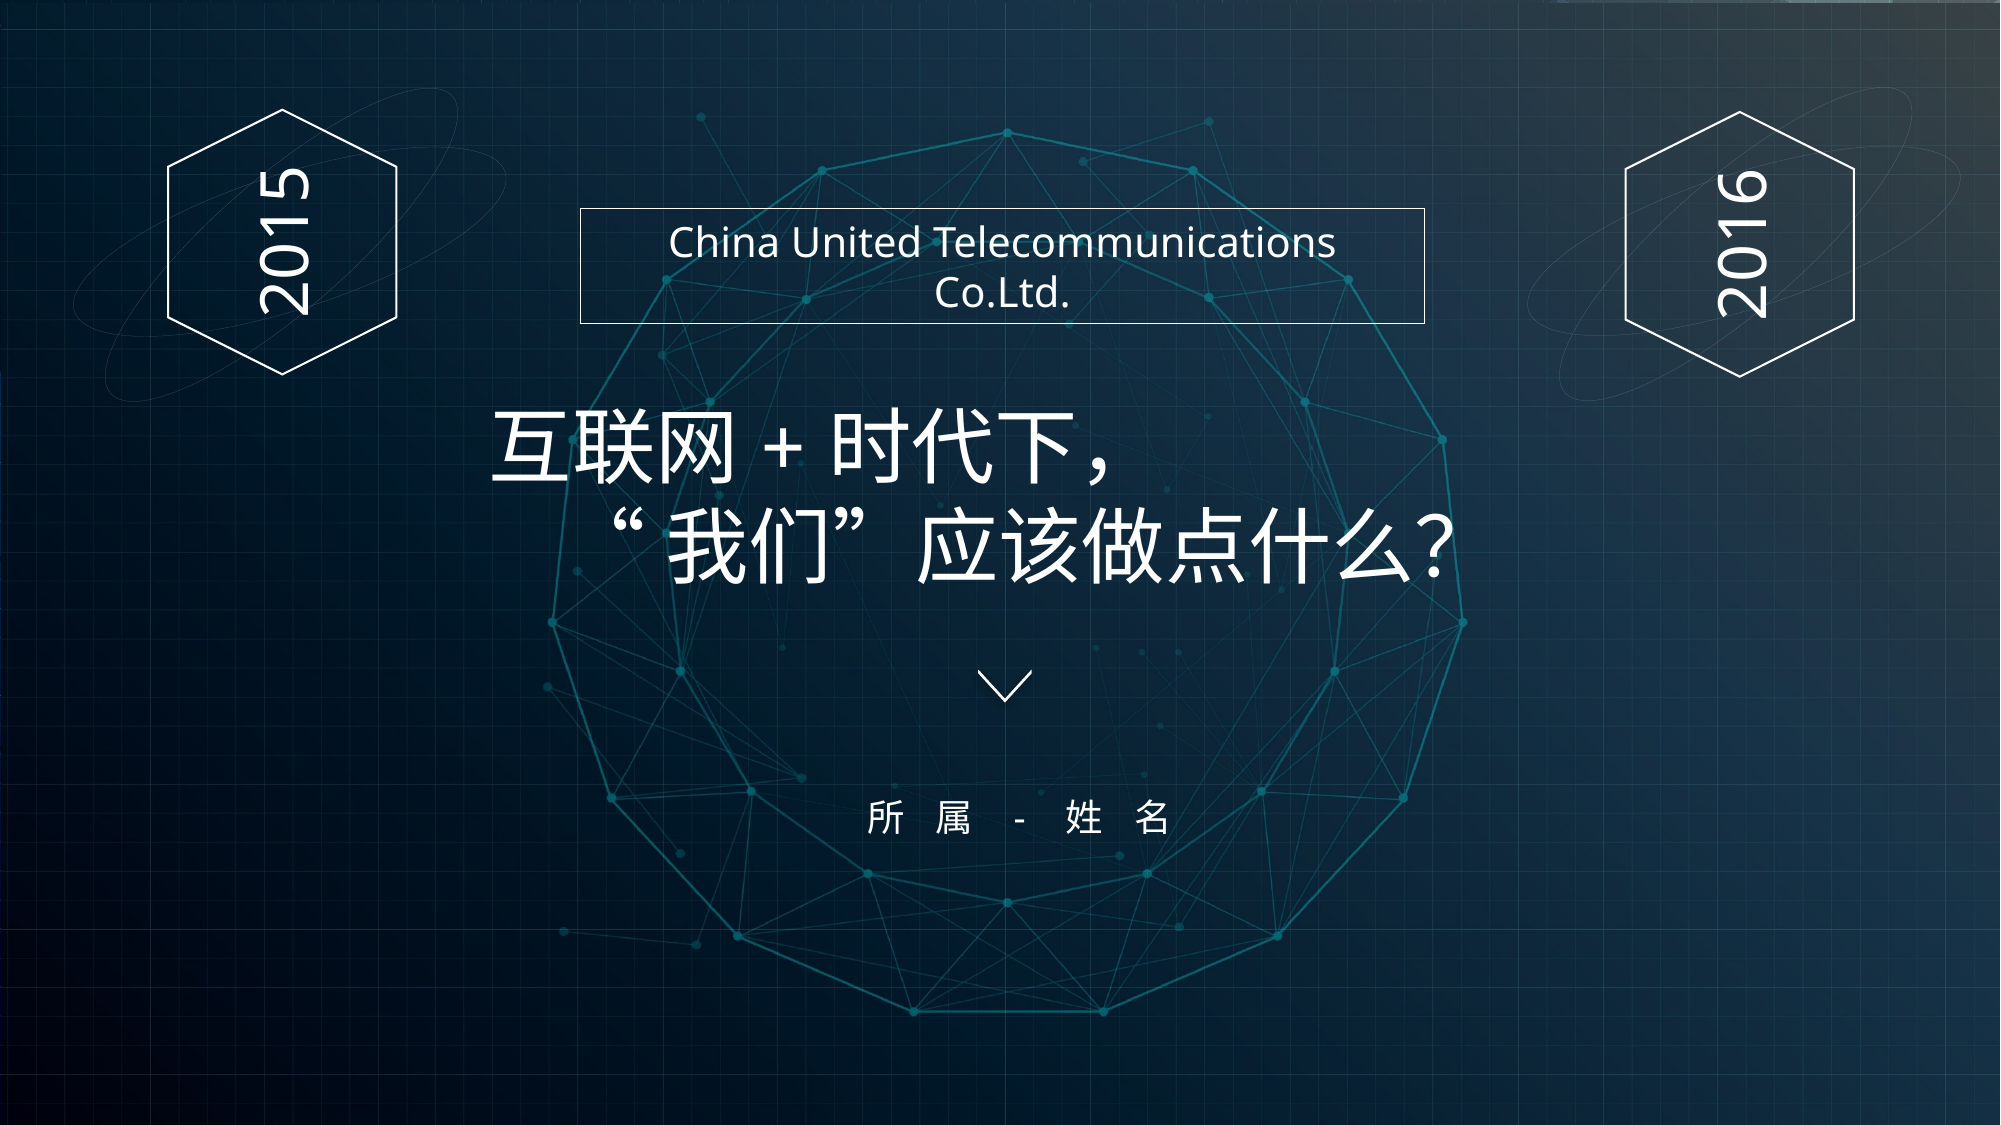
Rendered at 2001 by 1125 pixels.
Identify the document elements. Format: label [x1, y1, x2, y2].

text_box [55, 174, 517, 311]
picture [0, 0, 2000, 1125]
text_box [1509, 173, 1971, 311]
